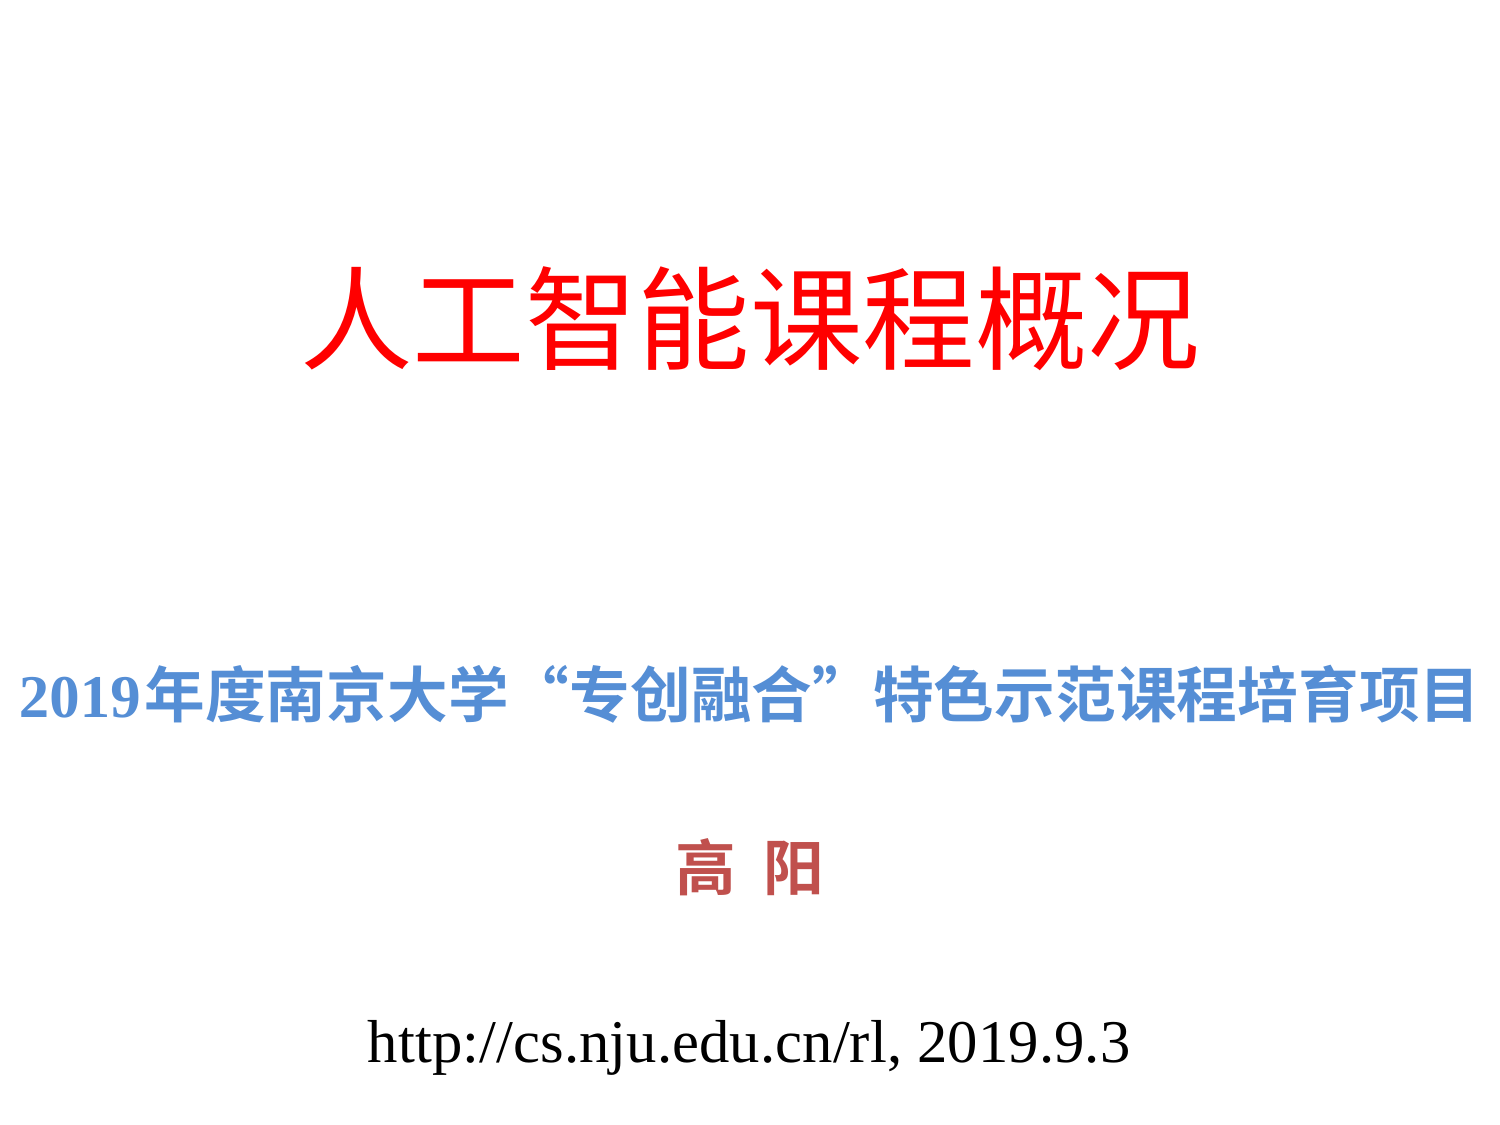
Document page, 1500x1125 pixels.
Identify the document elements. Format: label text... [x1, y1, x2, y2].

subtitle 2019年度南京大学“专创融合”特色示范课程培育项目 高 阳 http://cs.nju.edu.cn/rl, 2019.9.3 [0, 562, 1500, 1125]
title 人工智能课程概况 [112, 196, 1388, 438]
